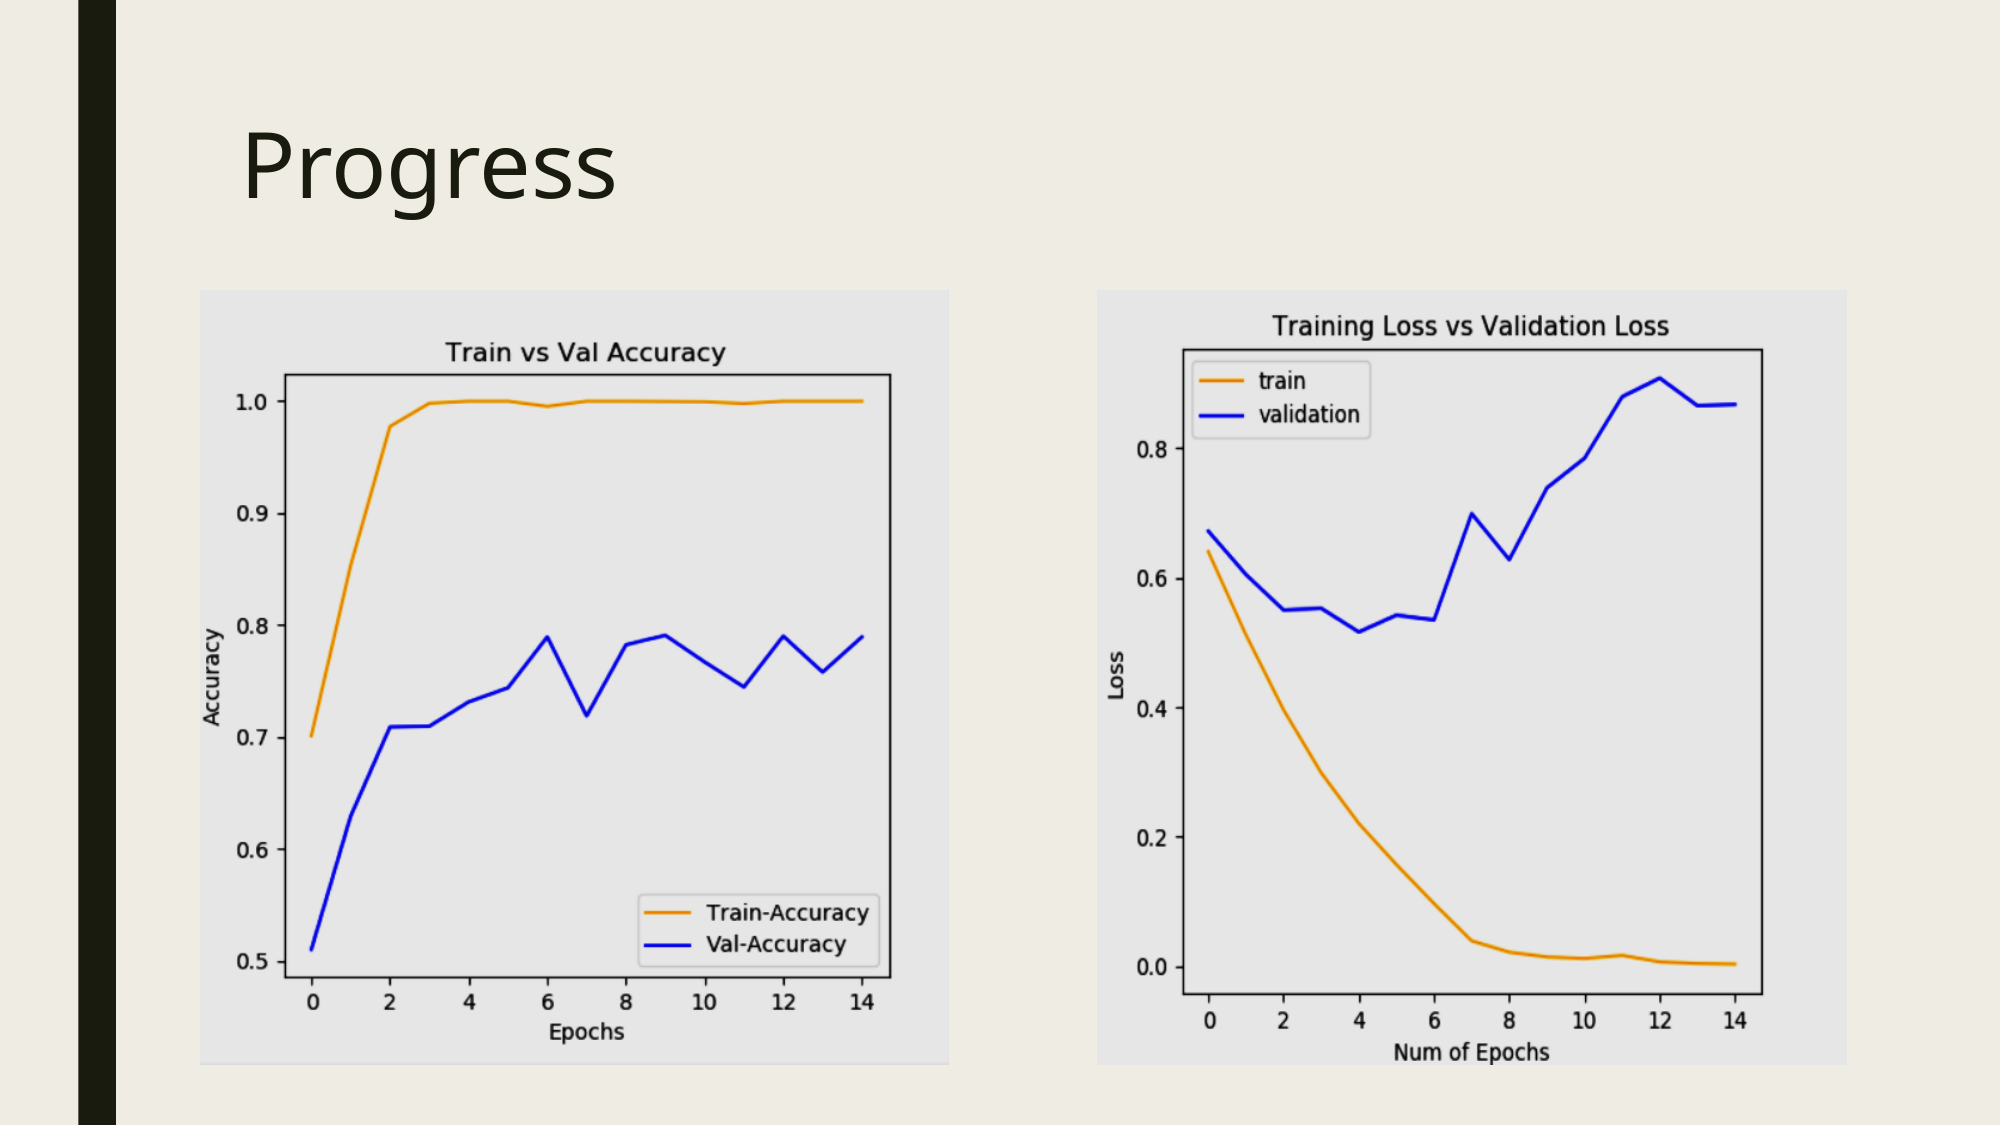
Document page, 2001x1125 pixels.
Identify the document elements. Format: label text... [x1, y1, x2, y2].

picture [199, 290, 949, 1065]
title Progress [225, 112, 1800, 357]
picture [1097, 290, 1847, 1065]
